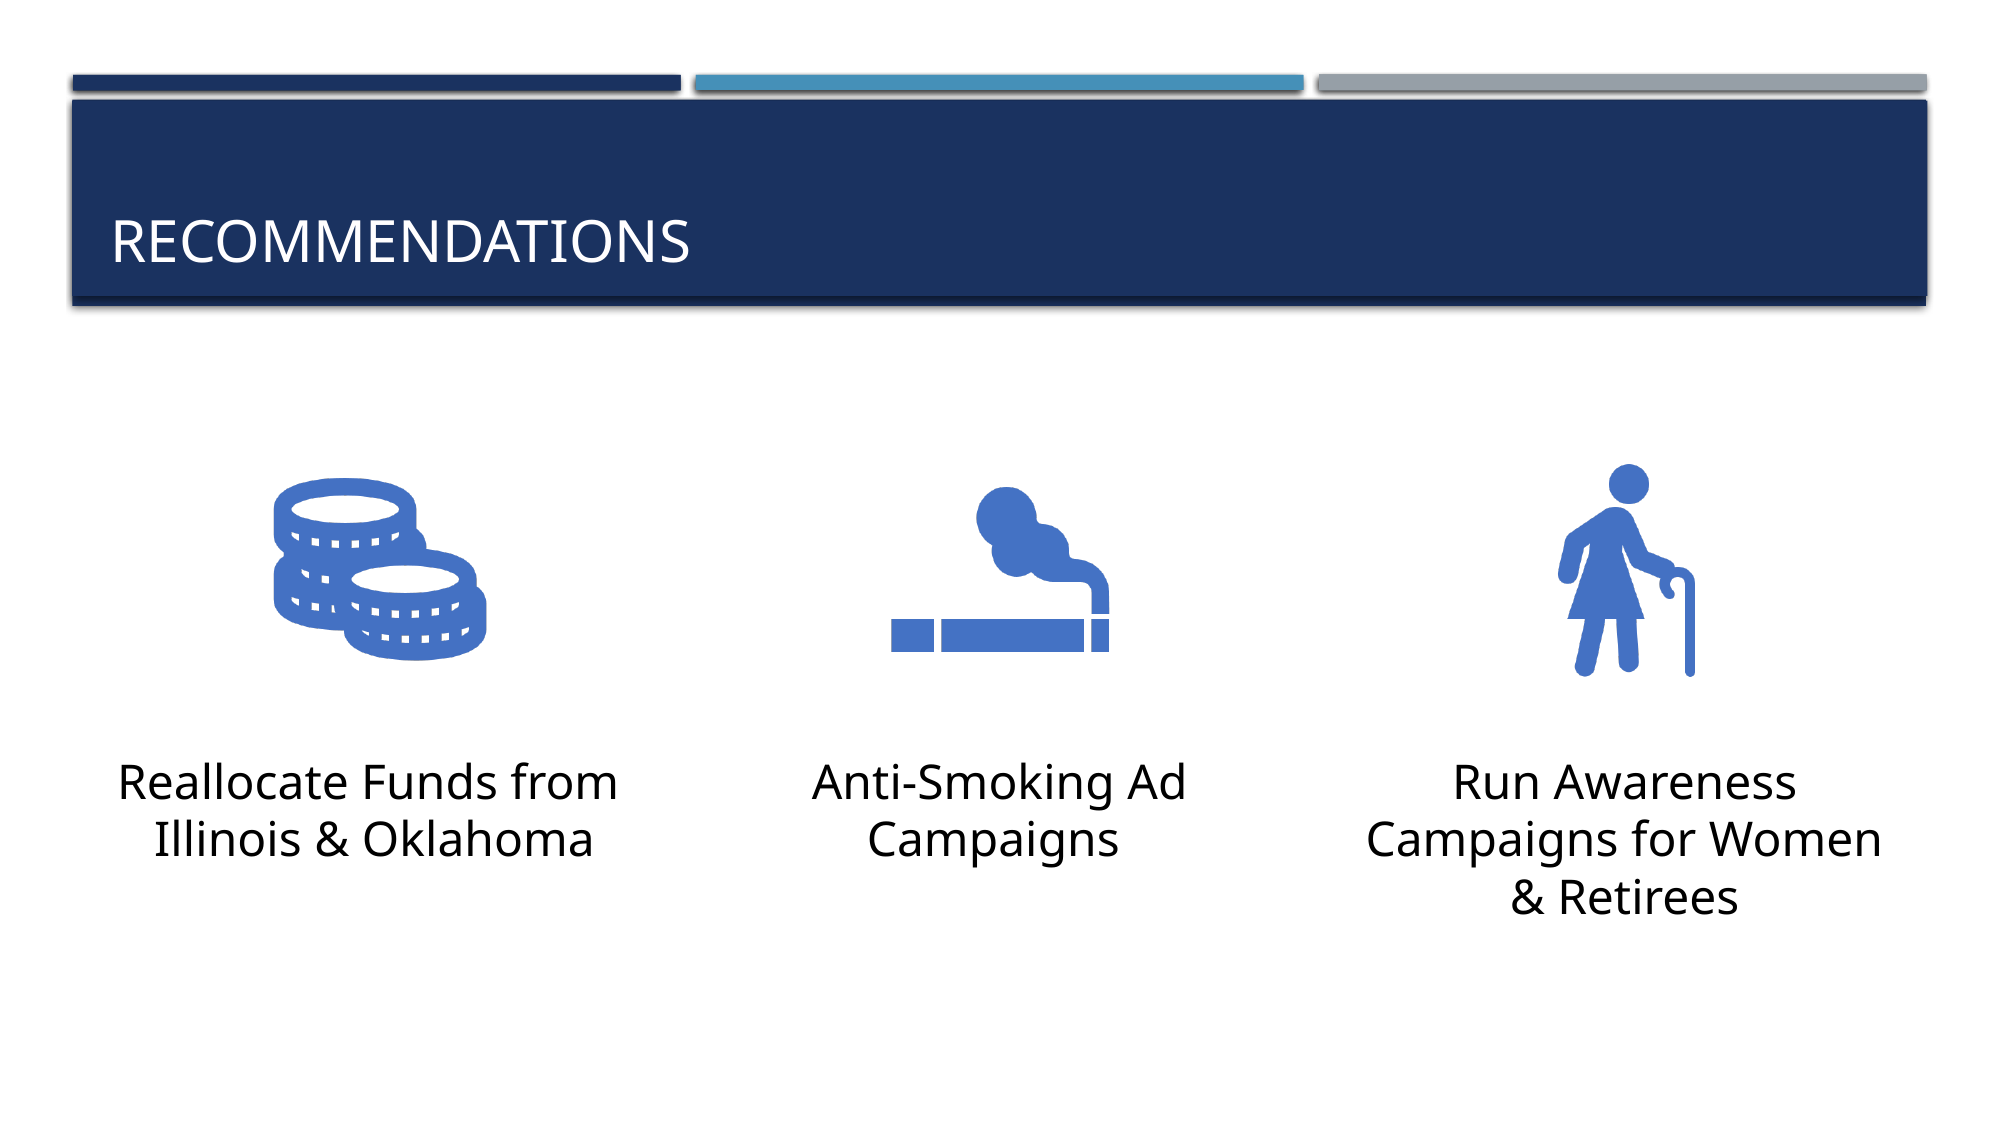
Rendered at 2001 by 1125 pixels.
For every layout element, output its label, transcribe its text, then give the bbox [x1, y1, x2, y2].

text_box [72, 74, 682, 92]
text_box [71, 100, 1928, 297]
text_box [1318, 73, 1928, 92]
text_box [695, 74, 1304, 91]
title Recommendations [95, 115, 1905, 282]
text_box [94, 357, 1906, 962]
